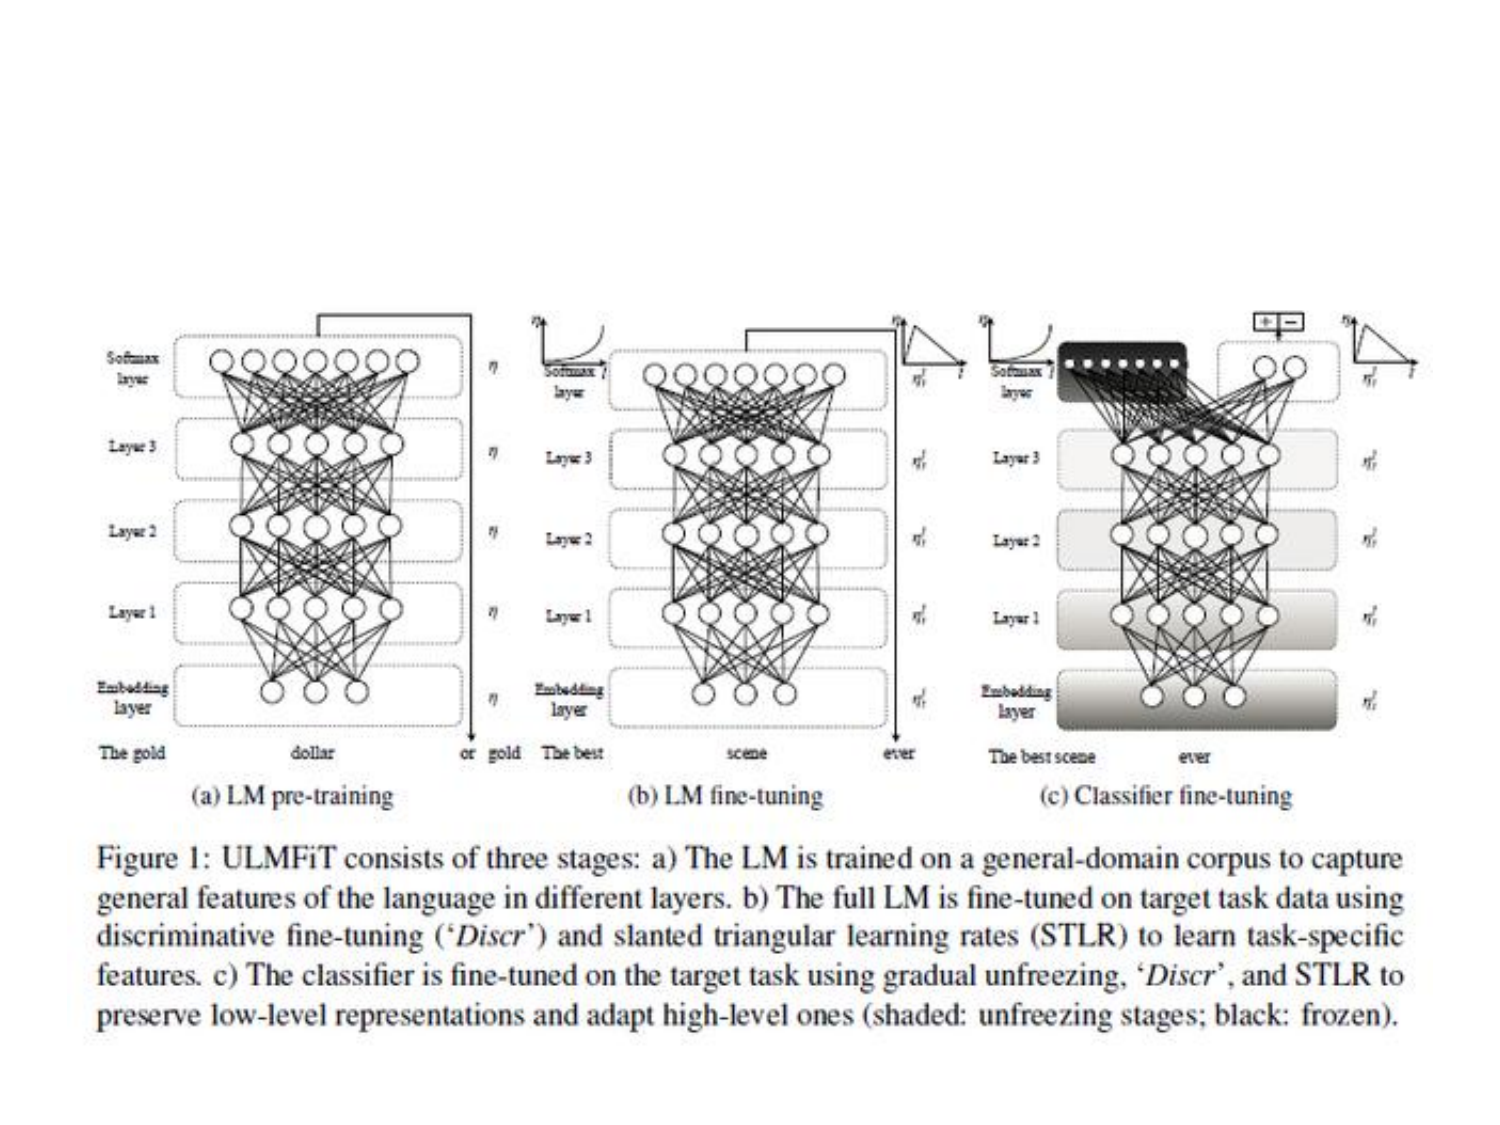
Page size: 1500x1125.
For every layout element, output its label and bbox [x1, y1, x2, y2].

list [67, 277, 1433, 1050]
